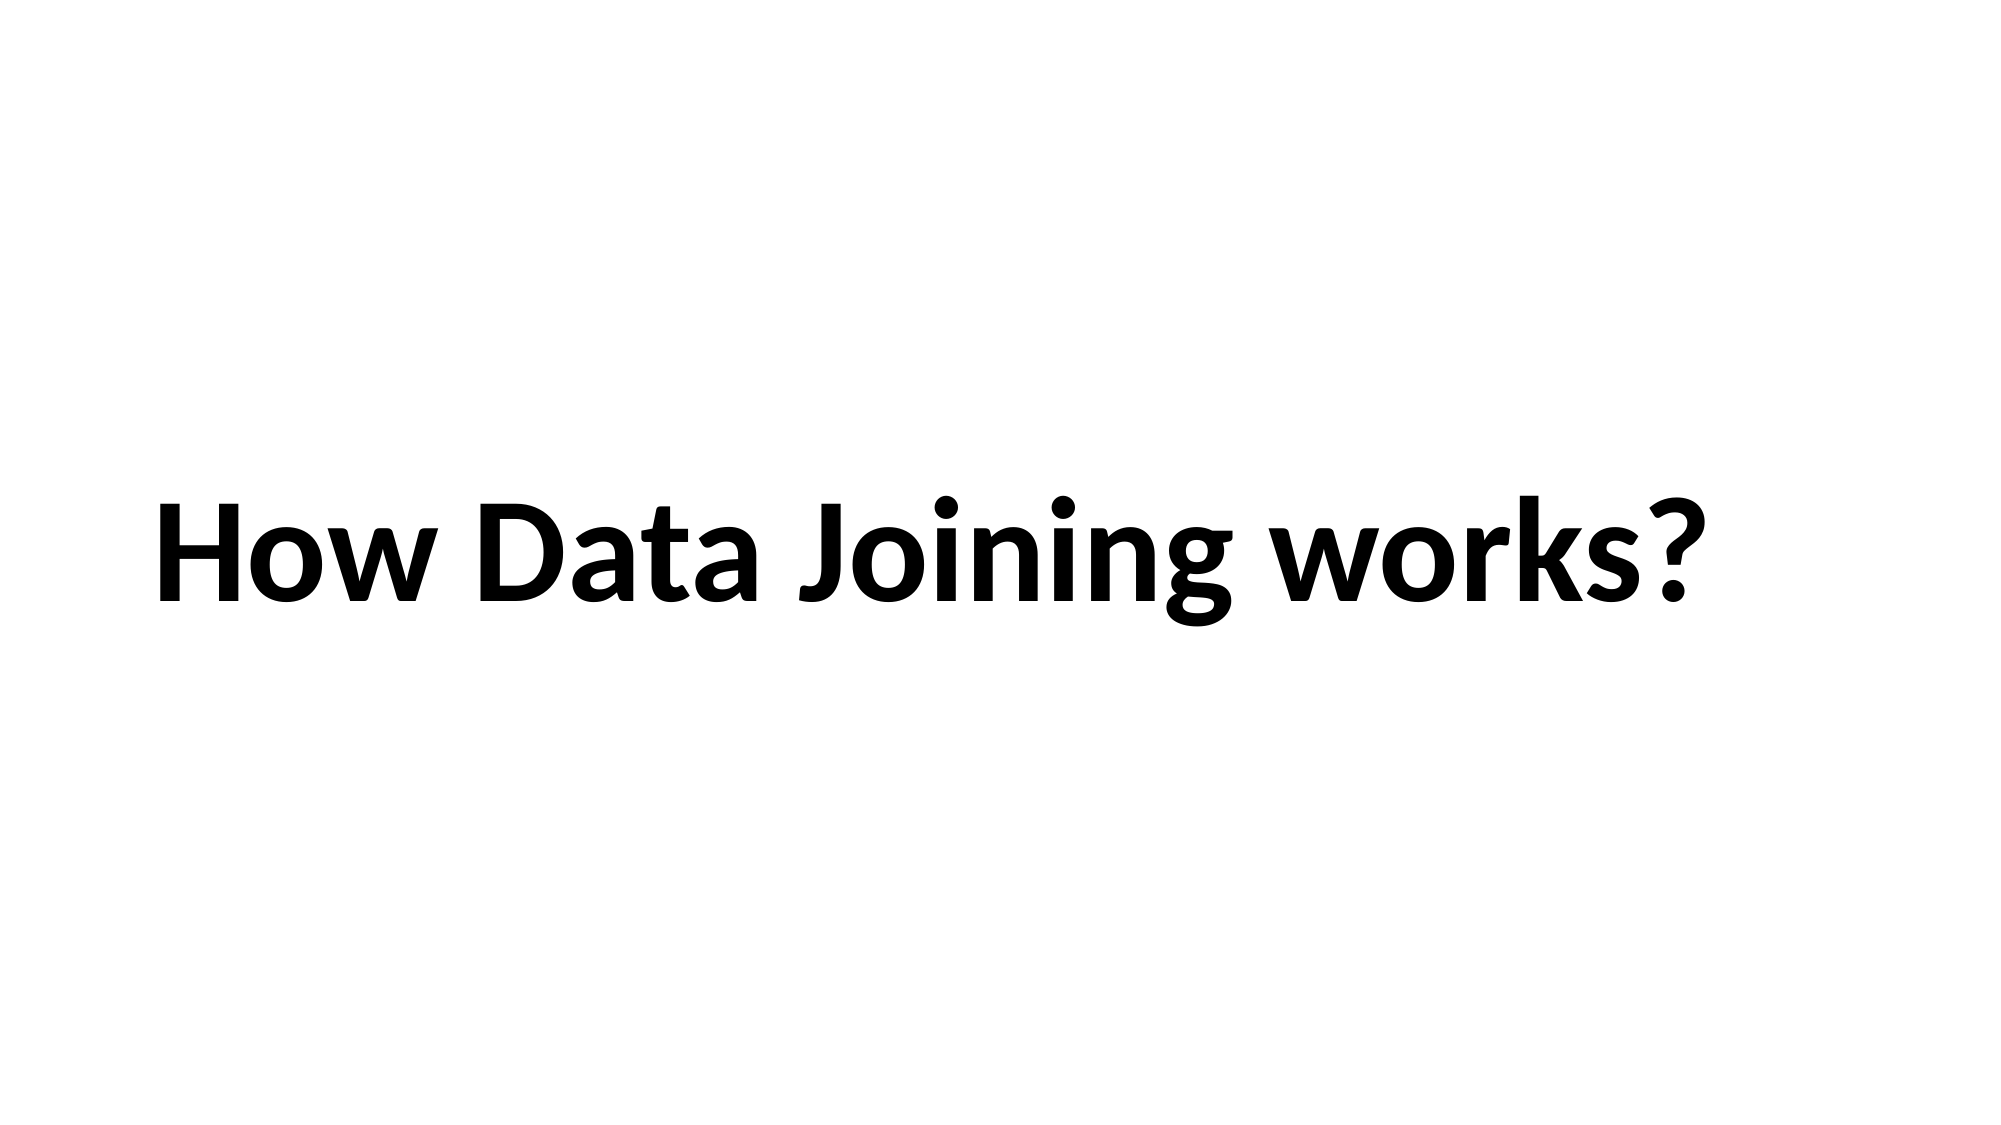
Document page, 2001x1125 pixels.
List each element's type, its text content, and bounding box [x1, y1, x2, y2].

text_box How Data Joining works? [137, 443, 1729, 639]
